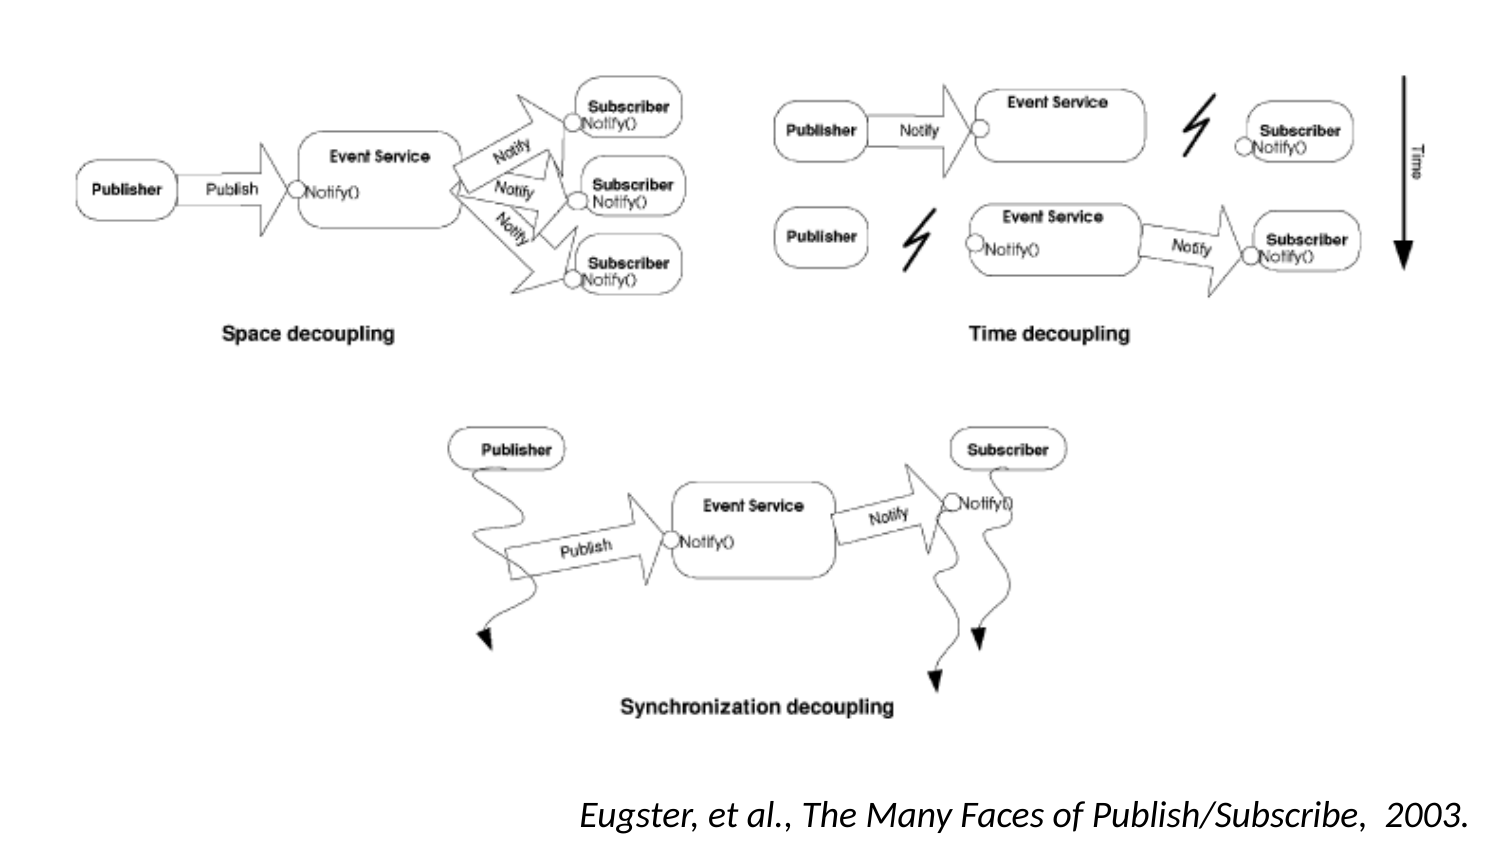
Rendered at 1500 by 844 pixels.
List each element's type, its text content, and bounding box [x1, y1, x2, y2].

text_box Eugster, et al., The Many Faces of Publish/Subscribe, 2003. [564, 783, 1495, 843]
picture [44, 37, 1473, 734]
